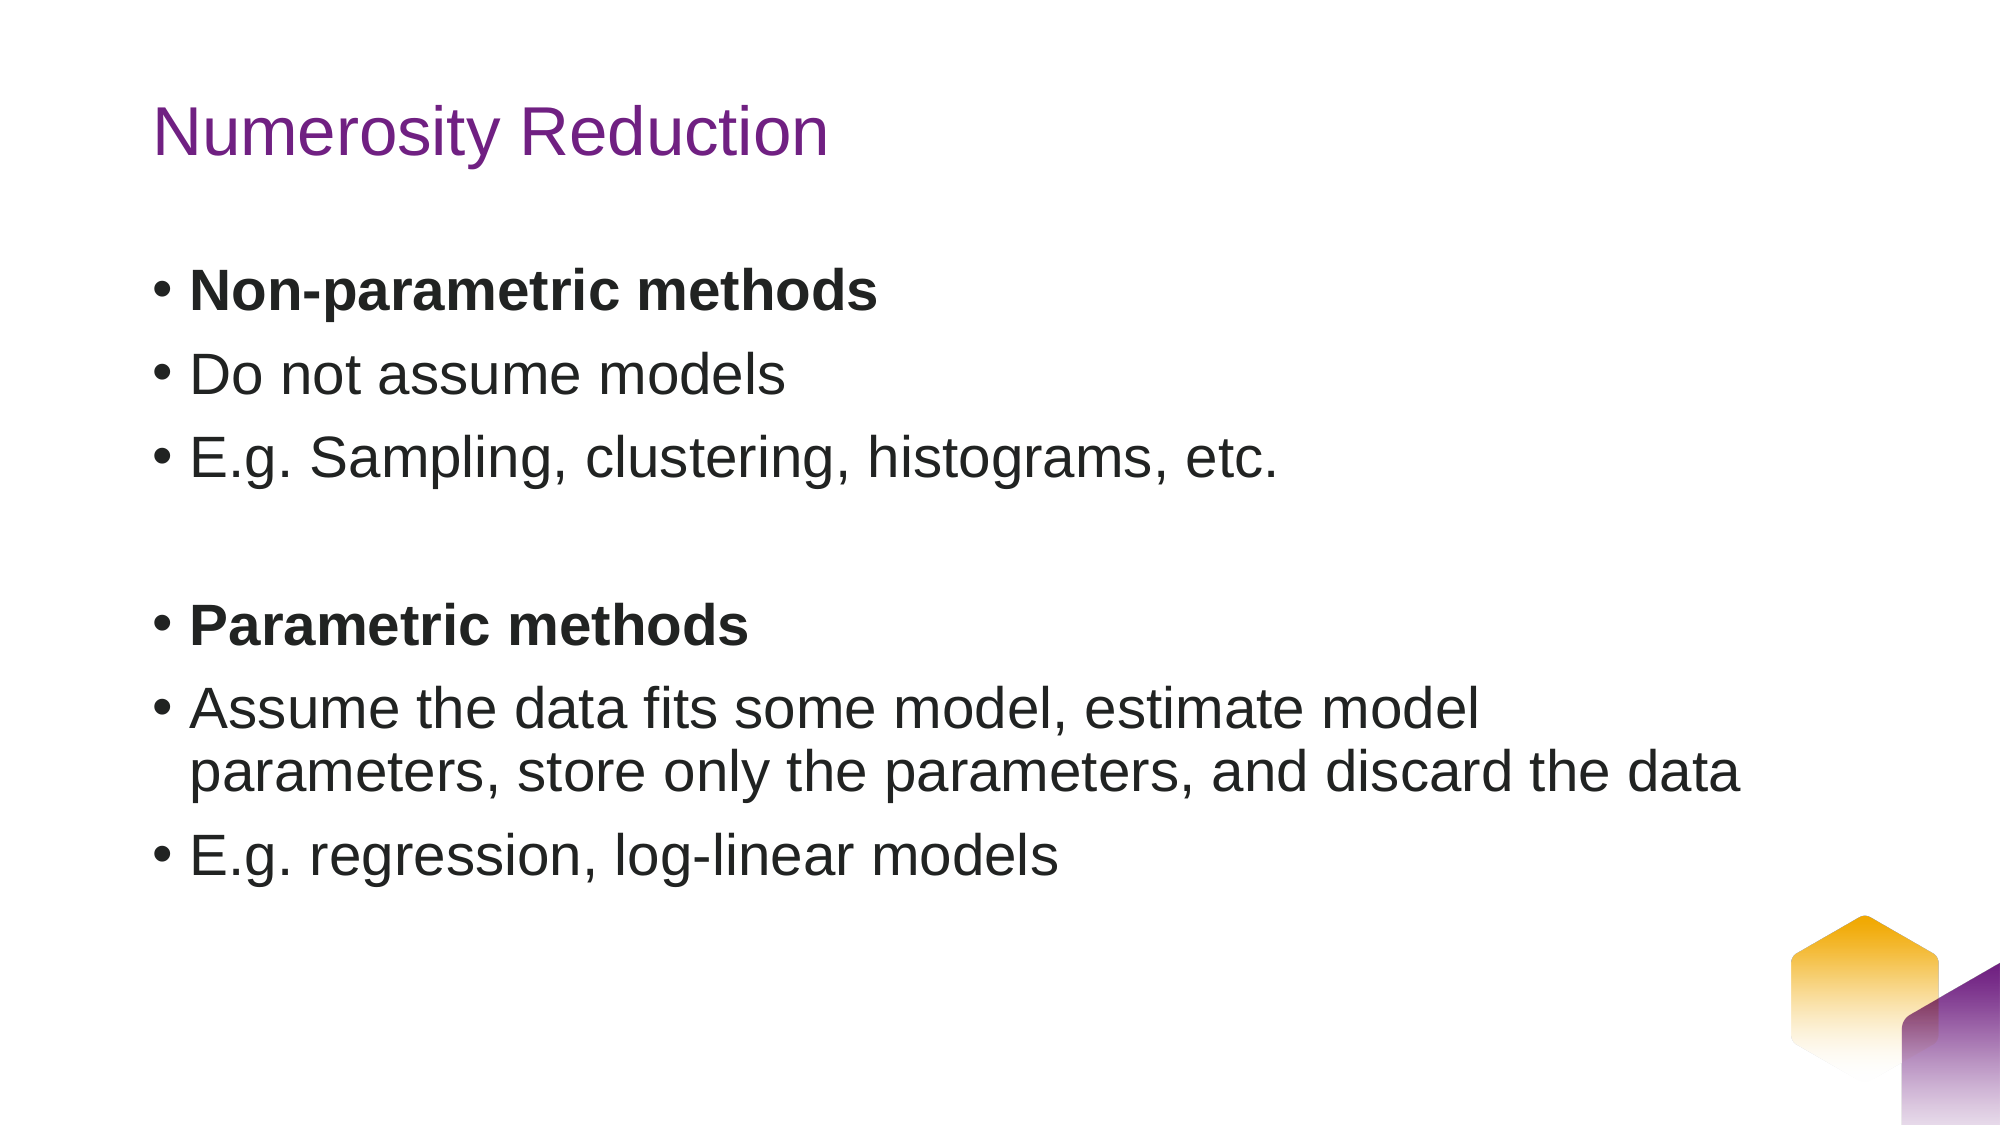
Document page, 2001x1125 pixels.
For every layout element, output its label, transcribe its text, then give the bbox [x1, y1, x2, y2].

list Non-parametric methods Do not assume models E.g. Sampling, clustering, histograms, etc. Parametric methods Assume the data fits some model, estimate model parameters, store only the parameters, and discard the data E.g. regression, log-linear models [137, 252, 1775, 952]
title Numerosity Reduction [137, 88, 1775, 179]
picture [1746, 884, 2000, 1125]
